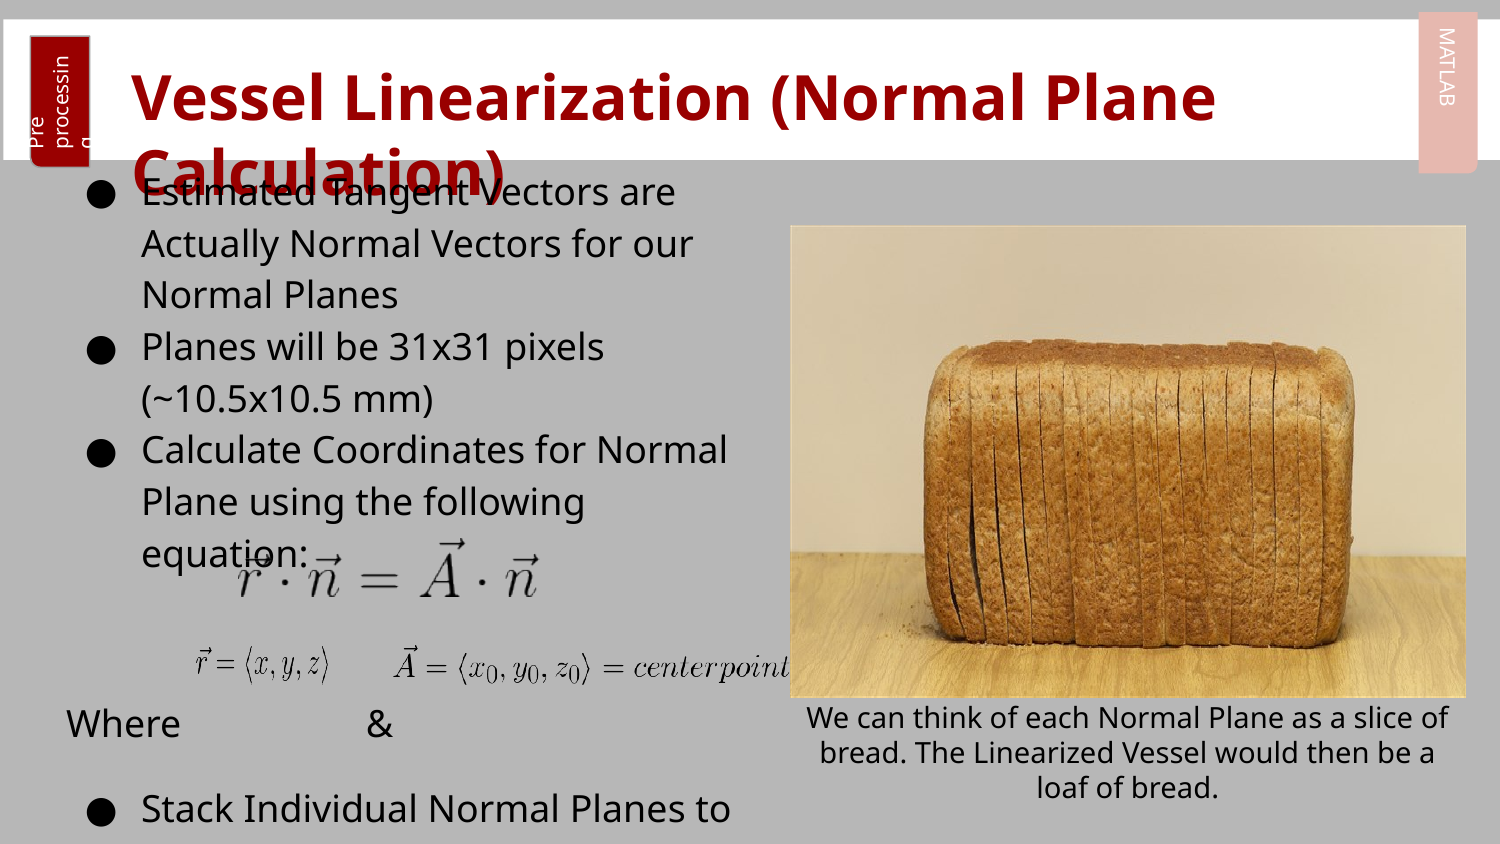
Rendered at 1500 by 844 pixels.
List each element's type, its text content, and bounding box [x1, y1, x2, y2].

picture [237, 538, 540, 598]
text_box [3, 19, 1418, 160]
text_box We can think of each Normal Plane as a slice of bread. The Linearized Vessel would then be a loaf of bread. [777, 684, 1478, 792]
text_box Pre processing [30, 36, 90, 168]
text_box MATLAB [1418, 12, 1478, 174]
text_box [1478, 19, 1500, 160]
picture [393, 225, 1466, 698]
list Estimated Tangent Vectors are Actually Normal Vectors for our Normal Planes Planes will be 31x31 pixels (~10.5x10.5 mm) Calculate Coordinates for Normal Plane using the following equation: Where & Stack Individual Normal Planes to obtain Linearized Vessel [51, 146, 750, 698]
title Vessel Linearization (Normal Plane Calculation) [116, 42, 1419, 137]
picture [196, 645, 329, 685]
